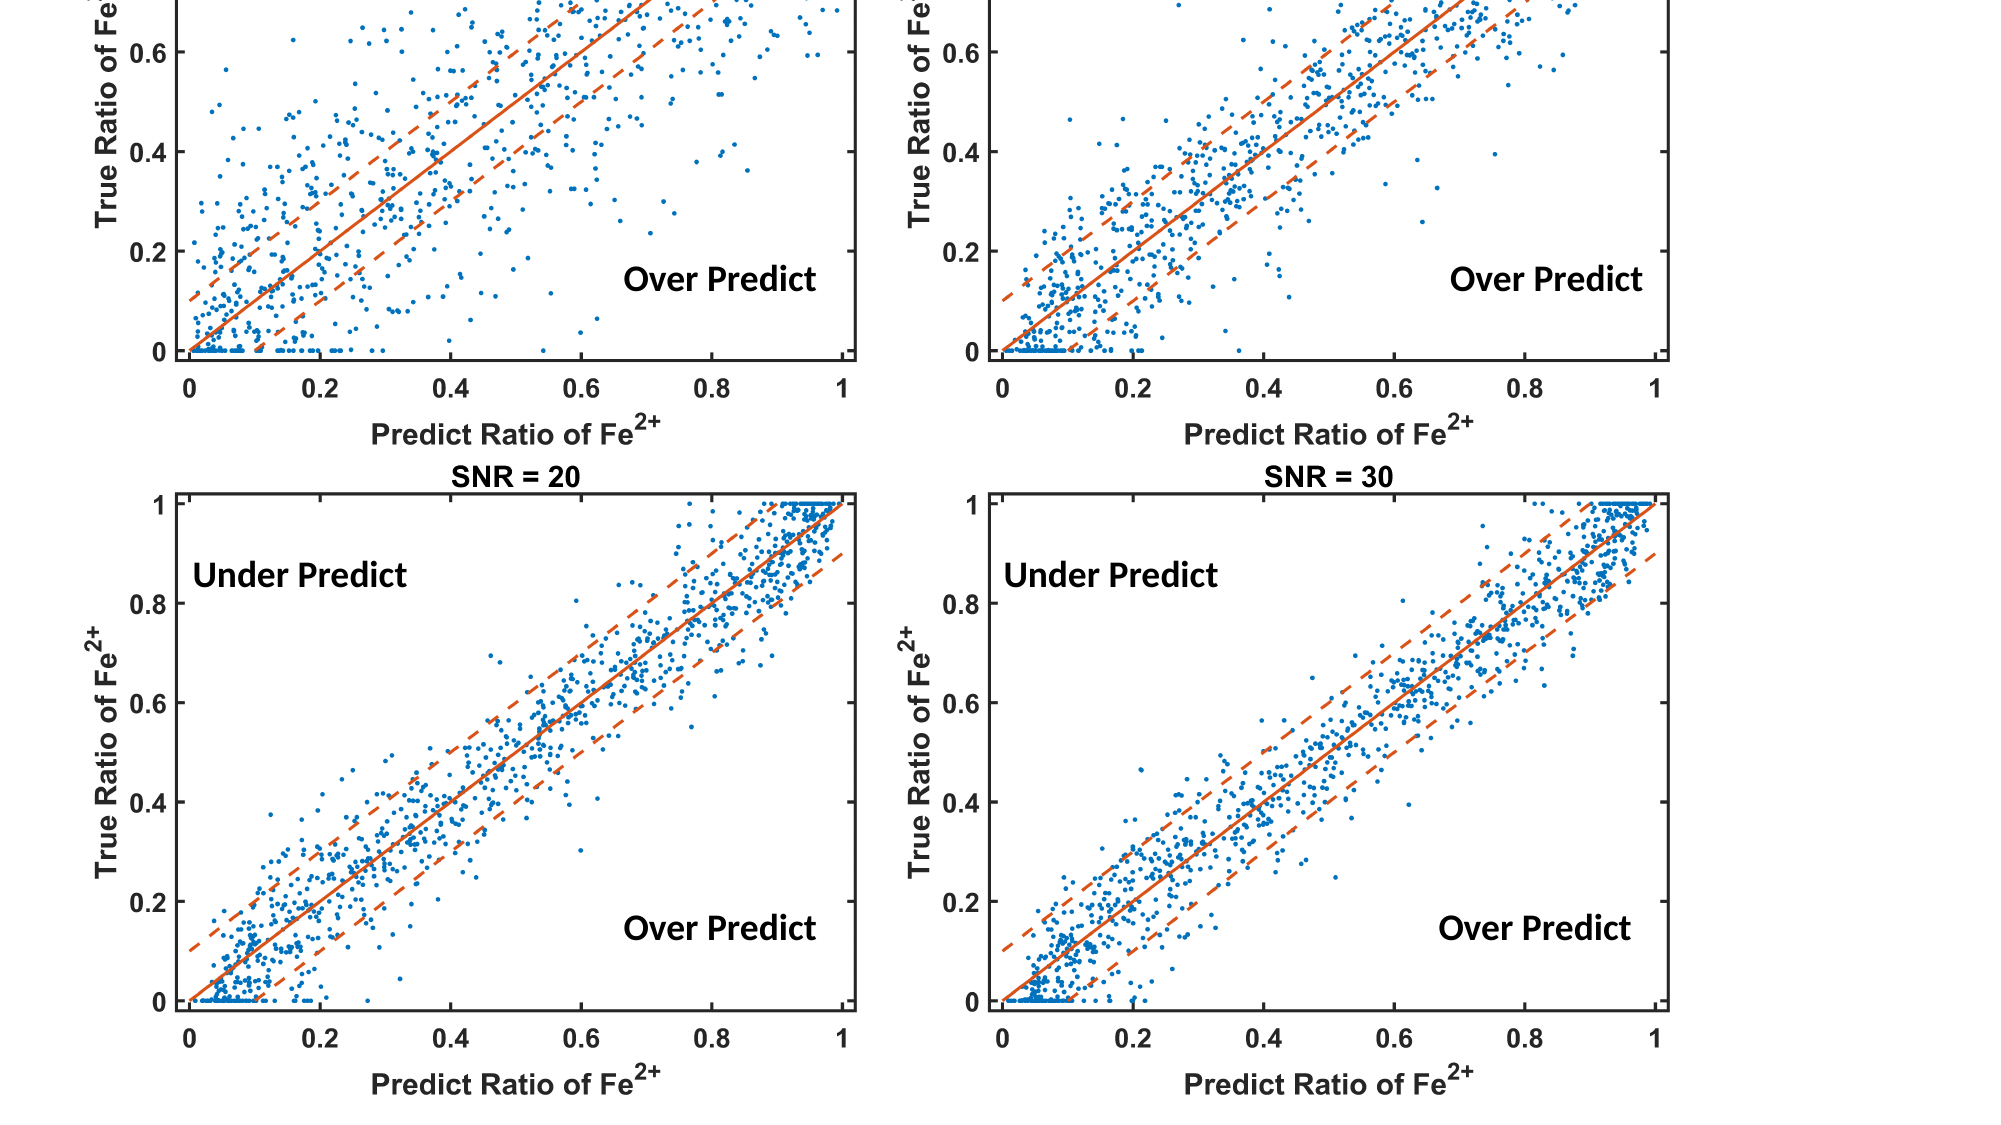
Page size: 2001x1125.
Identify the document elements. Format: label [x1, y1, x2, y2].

picture [897, 0, 1670, 445]
list [84, 0, 857, 445]
picture [84, 465, 857, 1095]
picture [897, 465, 1670, 1095]
